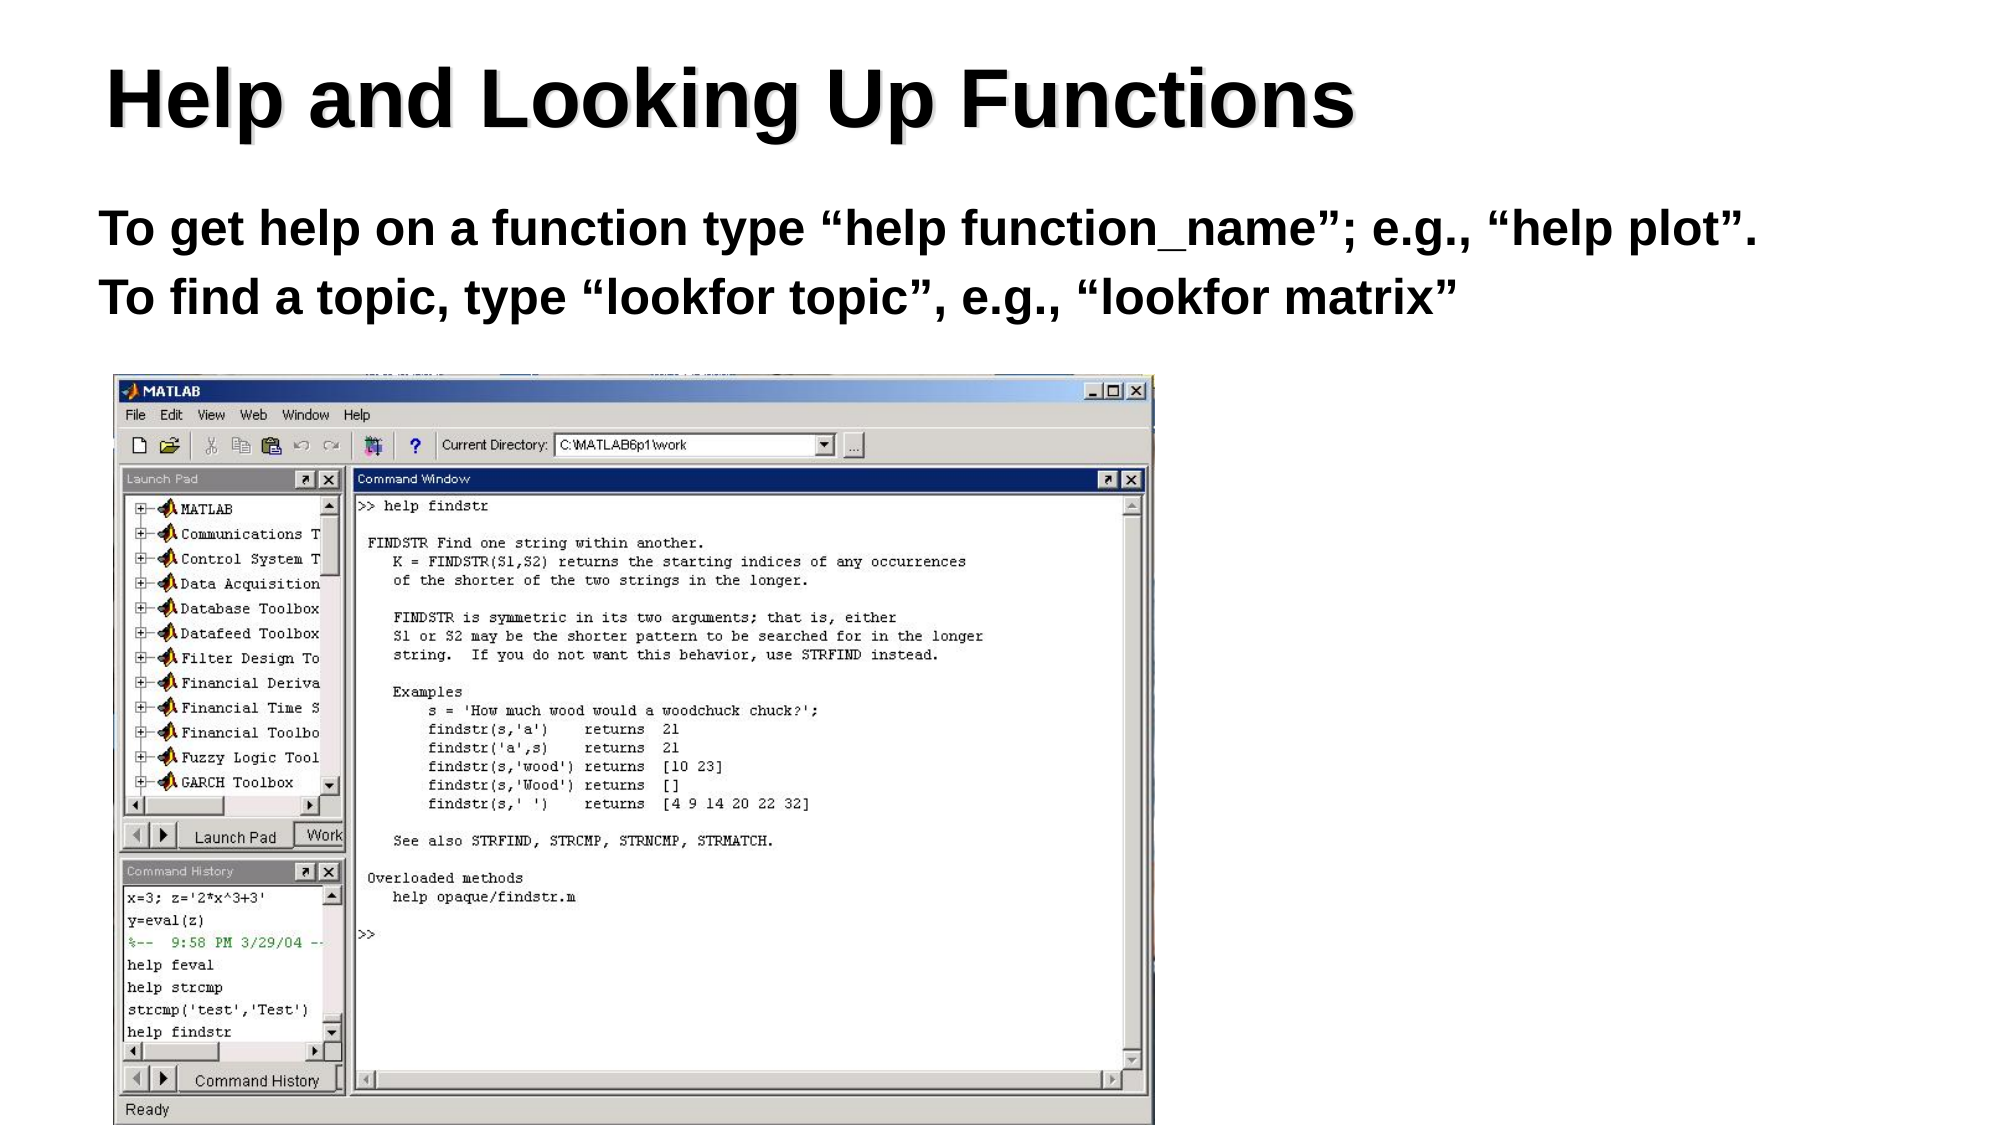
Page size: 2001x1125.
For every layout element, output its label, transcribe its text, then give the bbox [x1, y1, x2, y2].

list To get help on a function type “help function_name”; e.g., “help plot”. To find a topic, type “lookfor topic”, e.g., “lookfor matrix” [83, 187, 1887, 993]
title Help and Looking Up Functions [90, 0, 1676, 187]
picture [113, 374, 1155, 1125]
